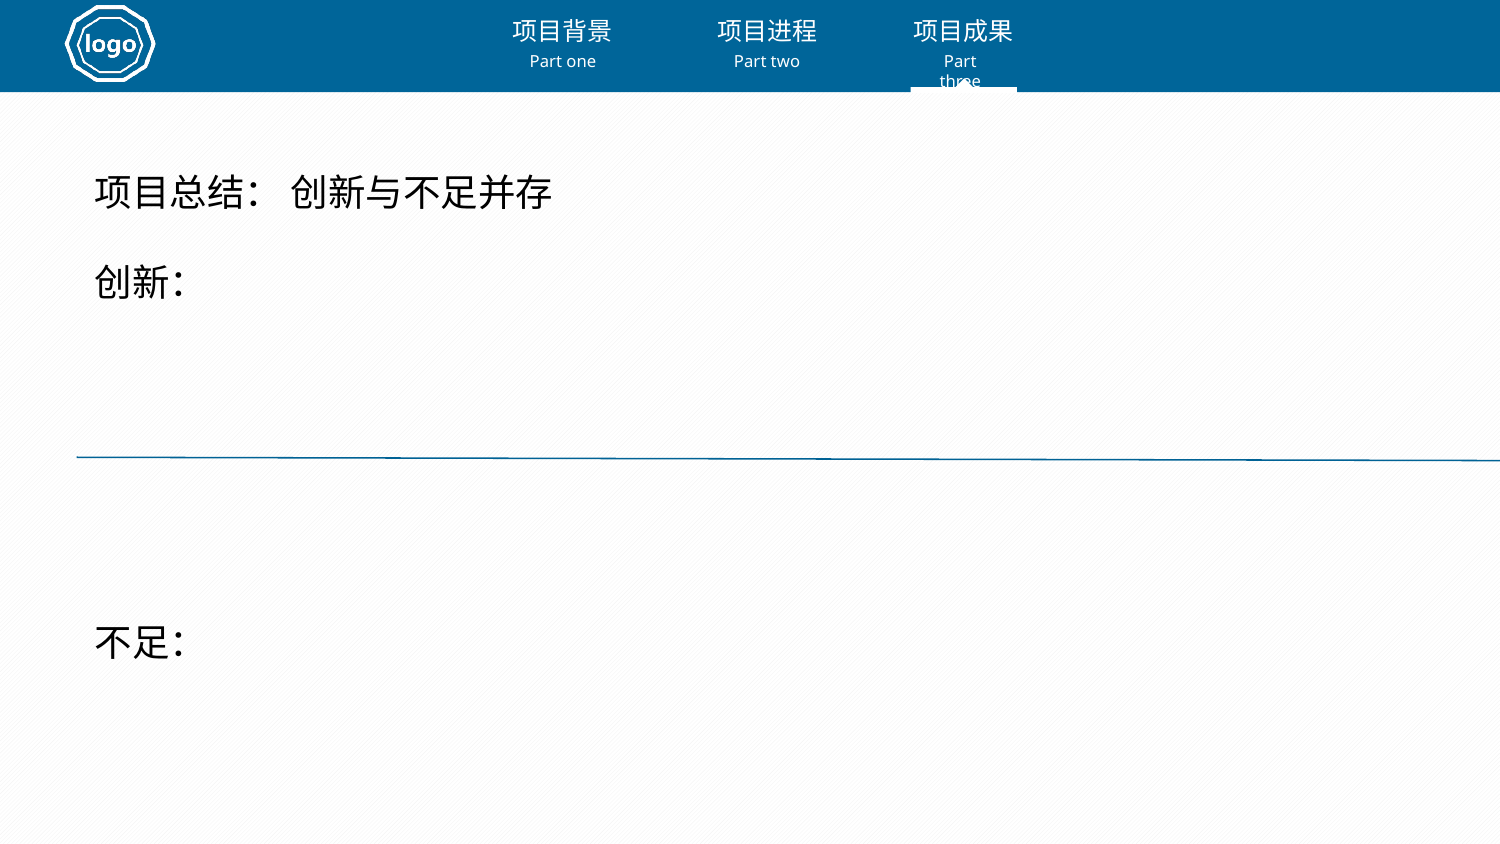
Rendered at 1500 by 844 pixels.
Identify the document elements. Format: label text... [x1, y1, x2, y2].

text_box Part three [907, 43, 1014, 79]
text_box Part one [513, 43, 613, 79]
text_box 项目总结： 创新与不足并存 创新： 不足： [79, 468, 569, 717]
text_box 项目进程 [683, 8, 852, 54]
text_box [0, 0, 1500, 94]
text_box 项目背景 [471, 8, 655, 54]
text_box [910, 78, 1018, 94]
text_box 项目总结： 创新与不足并存 创新： 不足： [79, 161, 569, 455]
text_box Part two [718, 43, 817, 79]
picture [65, 6, 155, 81]
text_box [76, 456, 1500, 461]
text_box 项目成果 [879, 8, 1048, 54]
